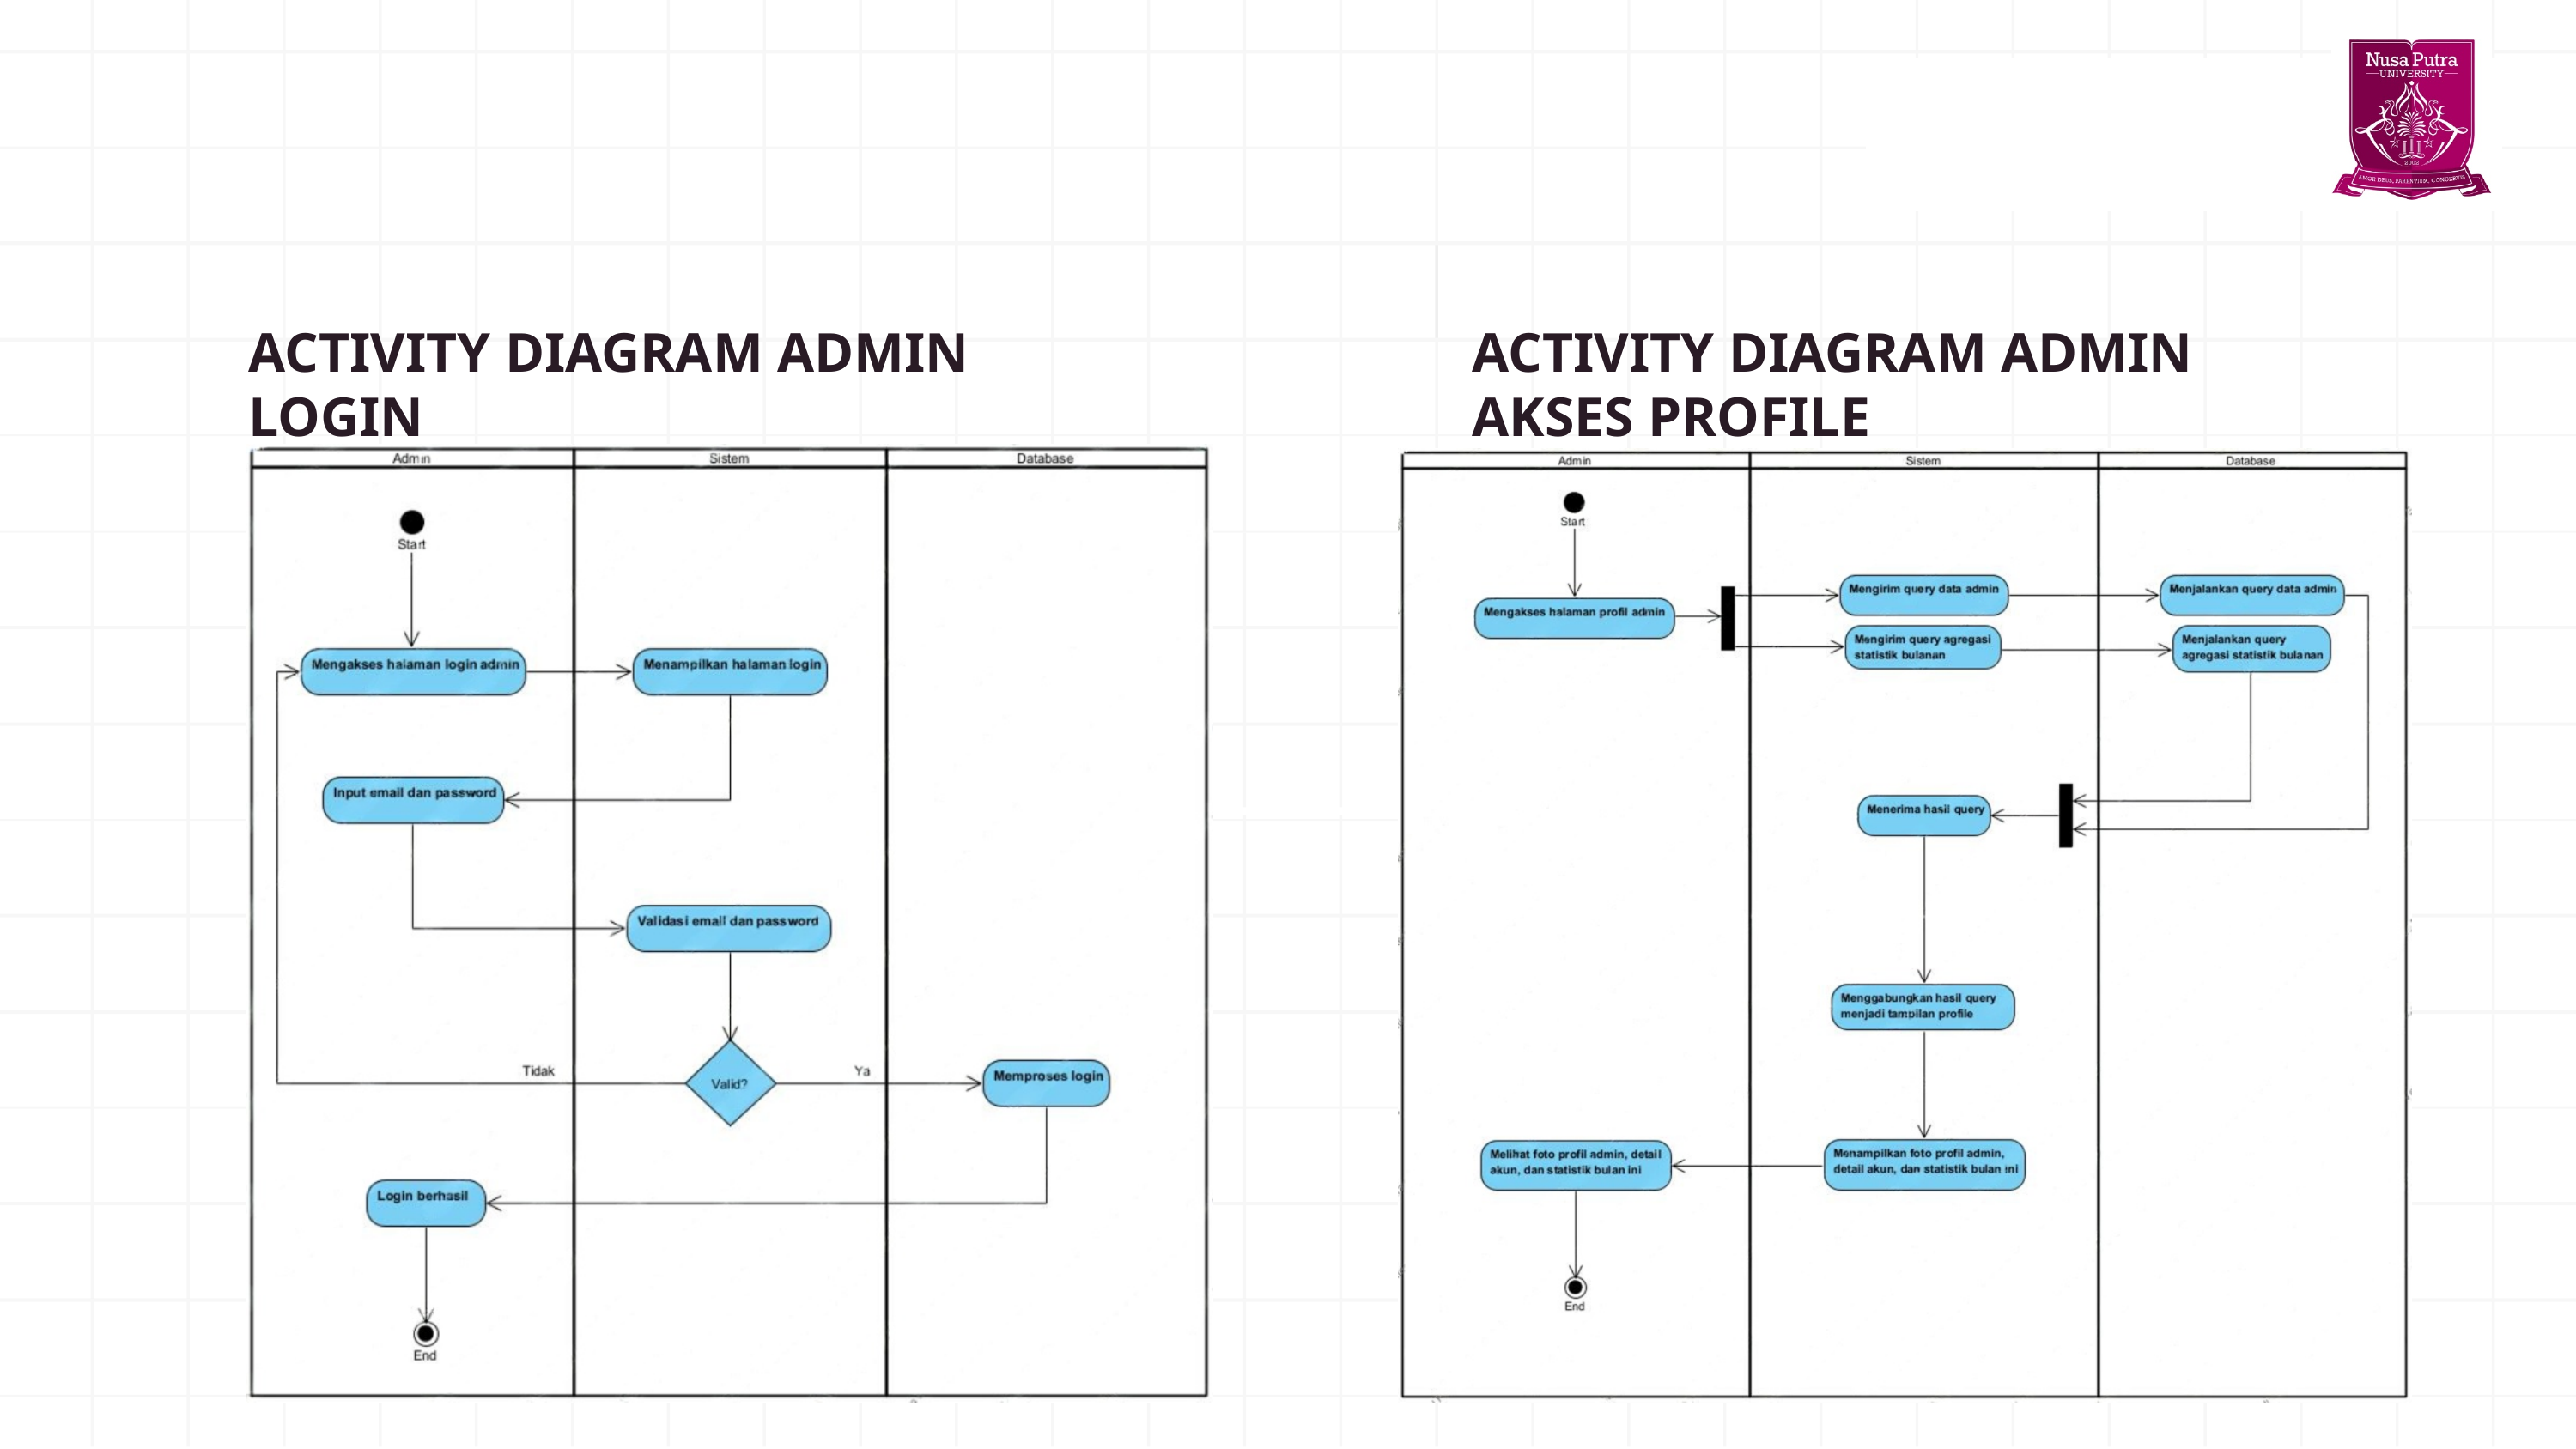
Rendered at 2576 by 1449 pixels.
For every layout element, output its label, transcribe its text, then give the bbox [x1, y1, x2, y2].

title ACTIVITY DIAGRAM ADMIN LOGIN [246, 316, 1084, 443]
picture [2330, 39, 2493, 200]
picture [1398, 448, 2412, 1404]
text_box [1866, 58, 2502, 211]
text_box ACTIVITY DIAGRAM ADMIN AKSES PROFILE [1470, 316, 2330, 447]
picture [246, 444, 1213, 1404]
